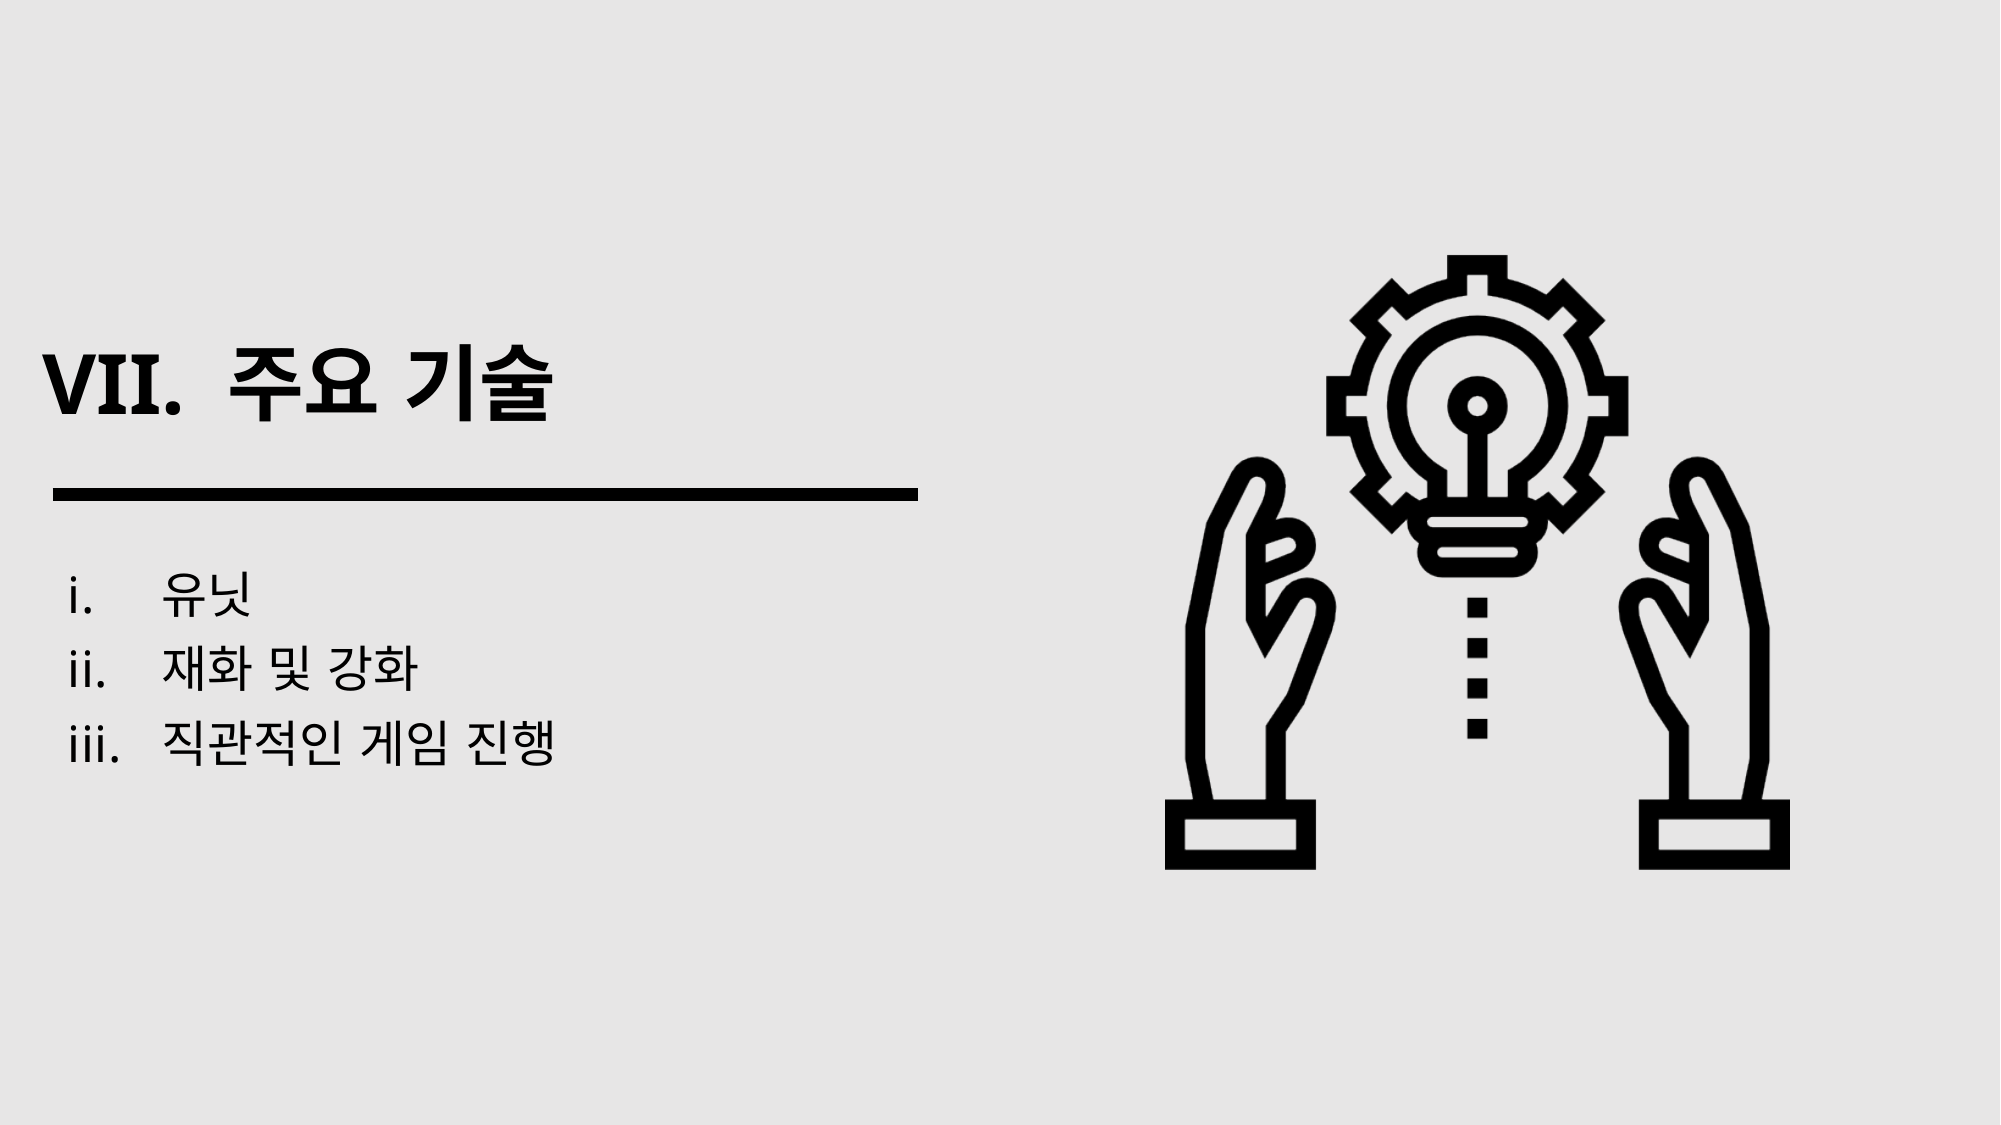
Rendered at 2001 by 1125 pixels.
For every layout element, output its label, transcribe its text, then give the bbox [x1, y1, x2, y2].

list 유닛 재화 및 강화 직관적인 게임 진행 [52, 562, 1221, 1014]
title VII. 주요 기술 [27, 278, 1087, 497]
picture [1165, 250, 1790, 875]
